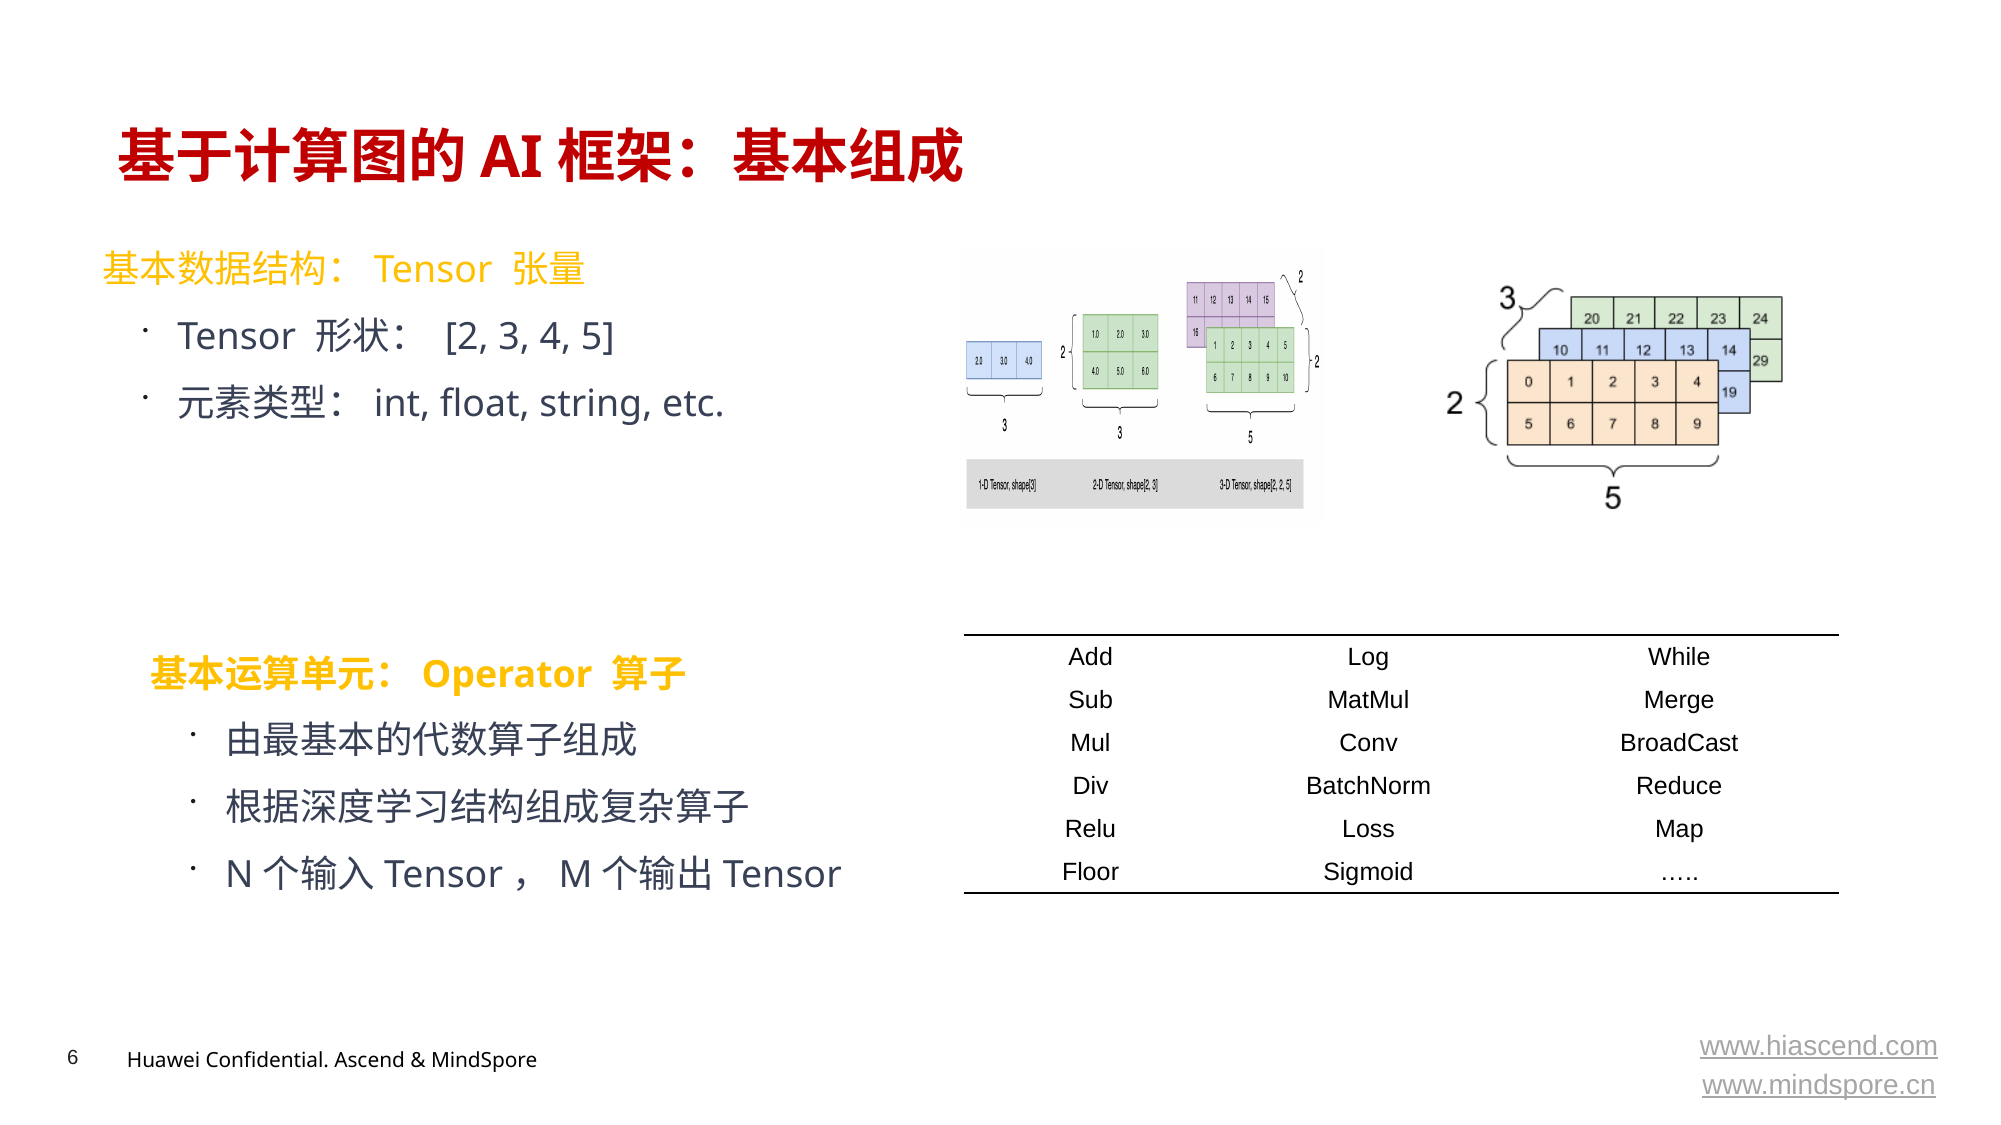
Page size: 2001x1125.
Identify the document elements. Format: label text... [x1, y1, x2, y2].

table_cell BatchNorm [1217, 764, 1520, 807]
table_cell Loss [1217, 807, 1520, 850]
table_cell ….. [1520, 850, 1839, 892]
table_cell Floor [964, 850, 1217, 892]
picture [957, 247, 1324, 526]
table_cell Conv [1217, 721, 1520, 764]
table_cell Map [1520, 807, 1839, 850]
title 基于计算图的AI框架：基本组成 [102, 111, 1901, 209]
table_cell Relu [964, 807, 1217, 850]
table_header Add [964, 636, 1217, 678]
picture [1413, 266, 1801, 521]
table_header While [1520, 636, 1839, 678]
table_cell Sub [964, 678, 1217, 721]
text_box 基本运算单元：Operator 算子 由最基本的代数算子组成 根据深度学习结构组成复杂算子 N个输入Tensor，M个输出Tensor [150, 636, 882, 904]
table_cell BroadCast [1520, 721, 1839, 764]
table_header Log [1217, 636, 1520, 678]
list 基本数据结构：Tensor 张量 Tensor 形状： [2, 3, 4, 5] 元素类型：int, float, string, etc. [102, 231, 1901, 988]
table_cell Div [964, 764, 1217, 807]
table_cell Reduce [1520, 764, 1839, 807]
table_cell Sigmoid [1217, 850, 1520, 892]
table_cell Mul [964, 721, 1217, 764]
table_cell Merge [1520, 678, 1839, 721]
table_cell MatMul [1217, 678, 1520, 721]
